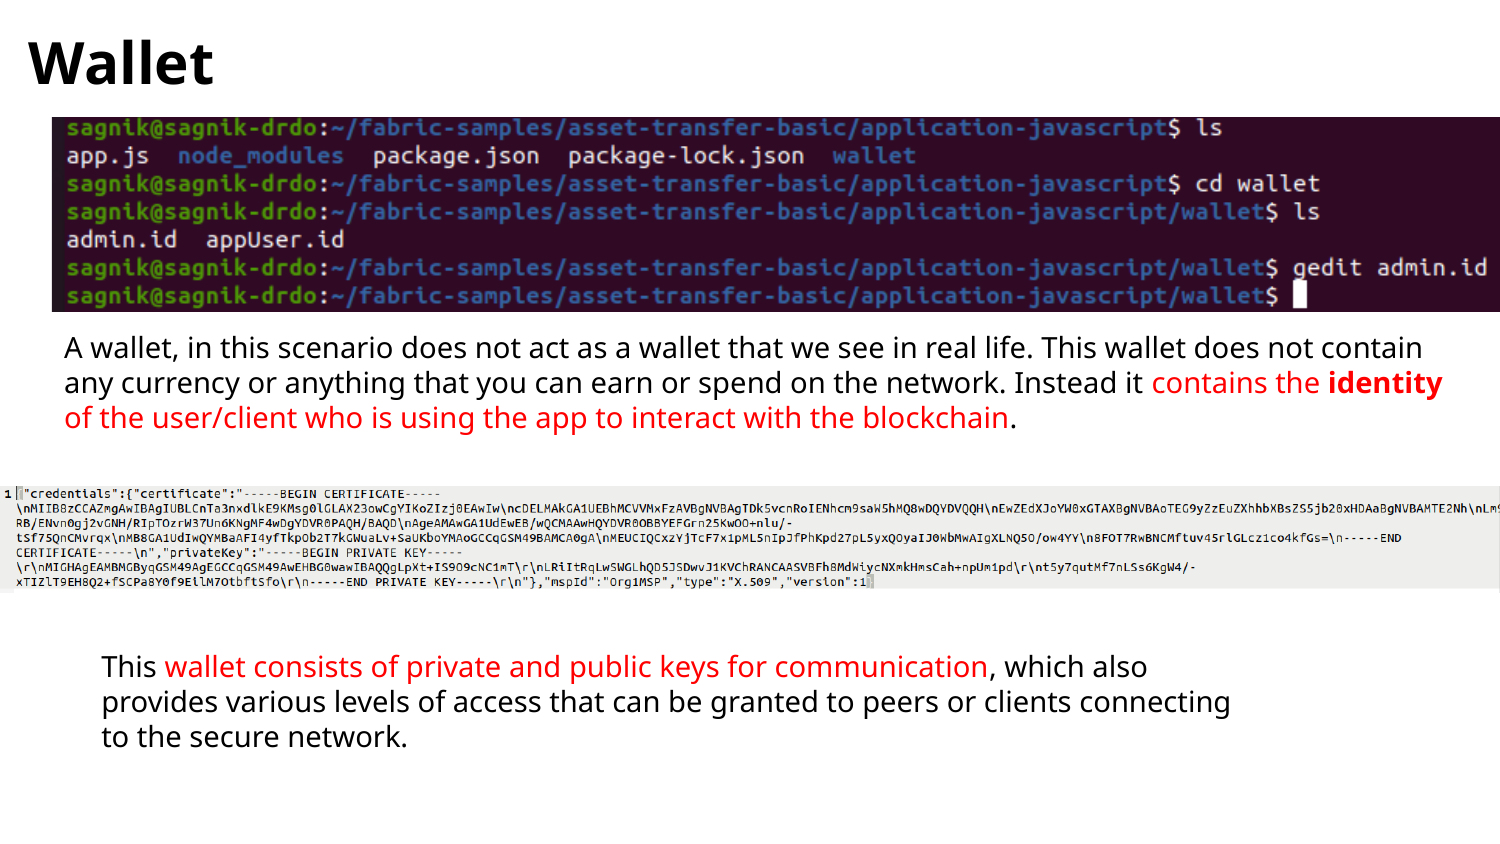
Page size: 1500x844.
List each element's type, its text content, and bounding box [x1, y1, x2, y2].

text_box This wallet consists of private and public keys for communication, which also provides various levels of access that can be granted to peers or clients connecting to the secure network. [86, 633, 1279, 769]
text_box Wallet [14, 11, 697, 112]
picture [51, 117, 1500, 312]
text_box A wallet, in this scenario does not act as a wallet that we see in real life. This wallet does not contain any currency or anything that you can earn or spend on the network. Instead it contains the identity of the user/client who is using the app to interact with the blockchain. [49, 319, 1484, 450]
picture [0, 486, 1500, 594]
